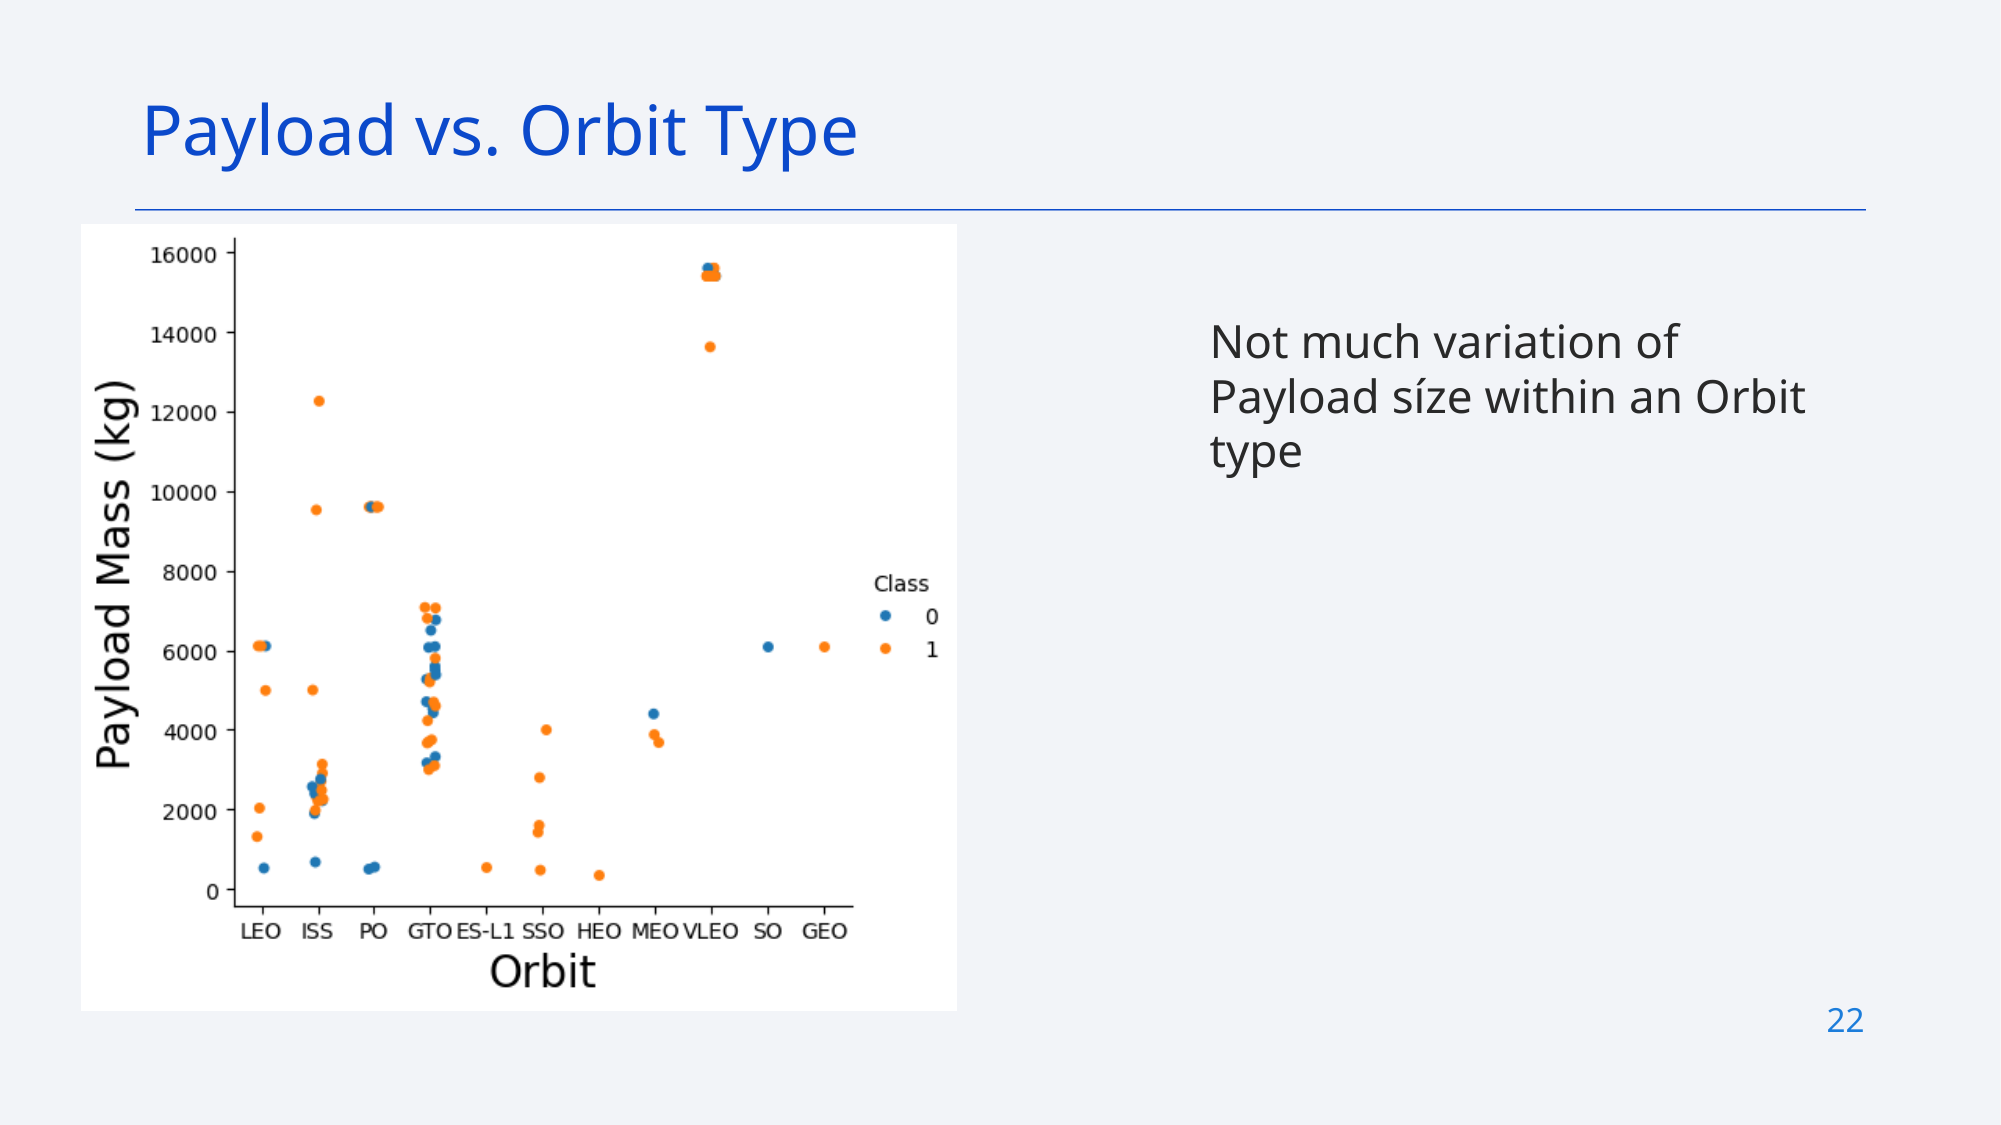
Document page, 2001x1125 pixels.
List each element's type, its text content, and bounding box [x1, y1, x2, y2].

slide_number 22 [1429, 988, 1880, 1055]
text_box Payload vs. Orbit Type [126, 88, 1852, 179]
list Not much variation of Payload síze within an Orbit type [1194, 305, 1840, 931]
picture [0, 0, 2001, 1125]
